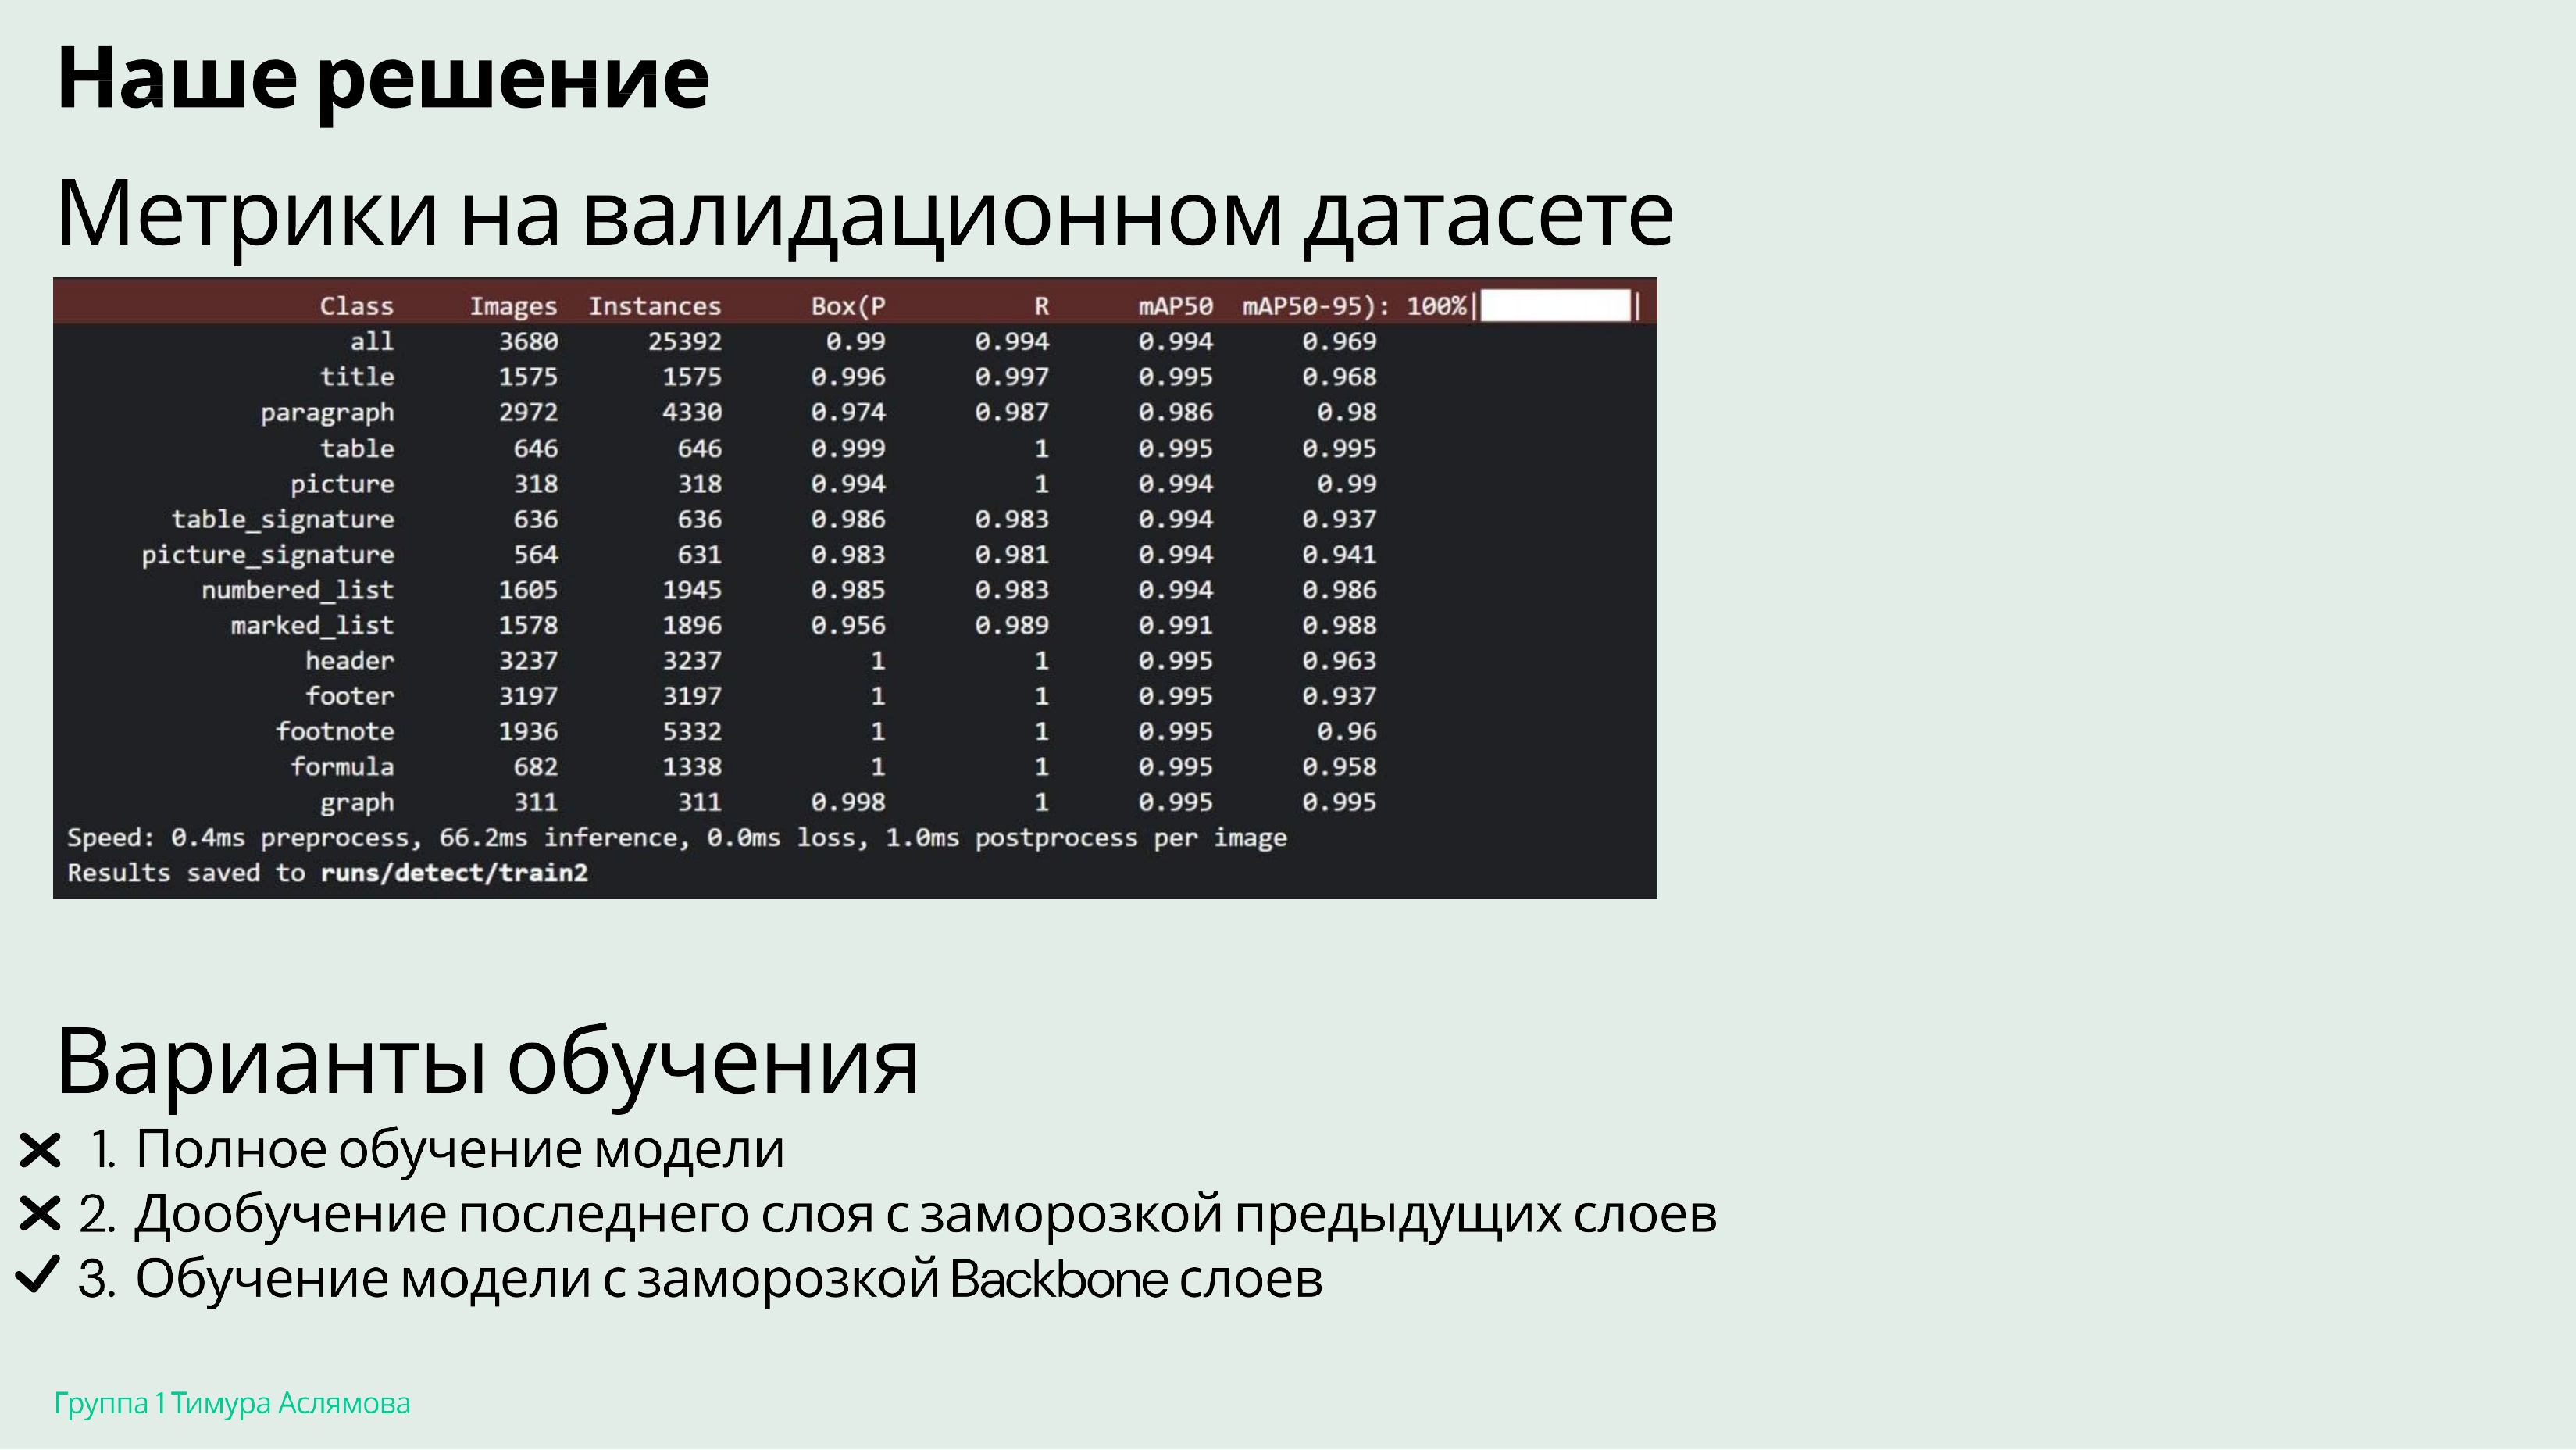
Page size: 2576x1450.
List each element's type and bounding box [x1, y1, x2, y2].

picture [79, 1126, 1716, 1309]
text_box [174, 60, 244, 108]
text_box [252, 59, 297, 109]
text_box [500, 59, 544, 109]
picture [53, 277, 1657, 900]
picture [62, 178, 1672, 266]
text_box [552, 60, 596, 108]
text_box [607, 60, 656, 108]
text_box [665, 59, 708, 109]
text_box [422, 60, 492, 108]
text_box [369, 59, 414, 109]
text_box [320, 59, 365, 128]
text_box [15, 1254, 60, 1293]
text_box [20, 1195, 61, 1231]
text_box [121, 59, 163, 109]
picture [56, 1391, 409, 1420]
picture [62, 1022, 916, 1115]
text_box [61, 45, 112, 108]
text_box [20, 1132, 61, 1168]
